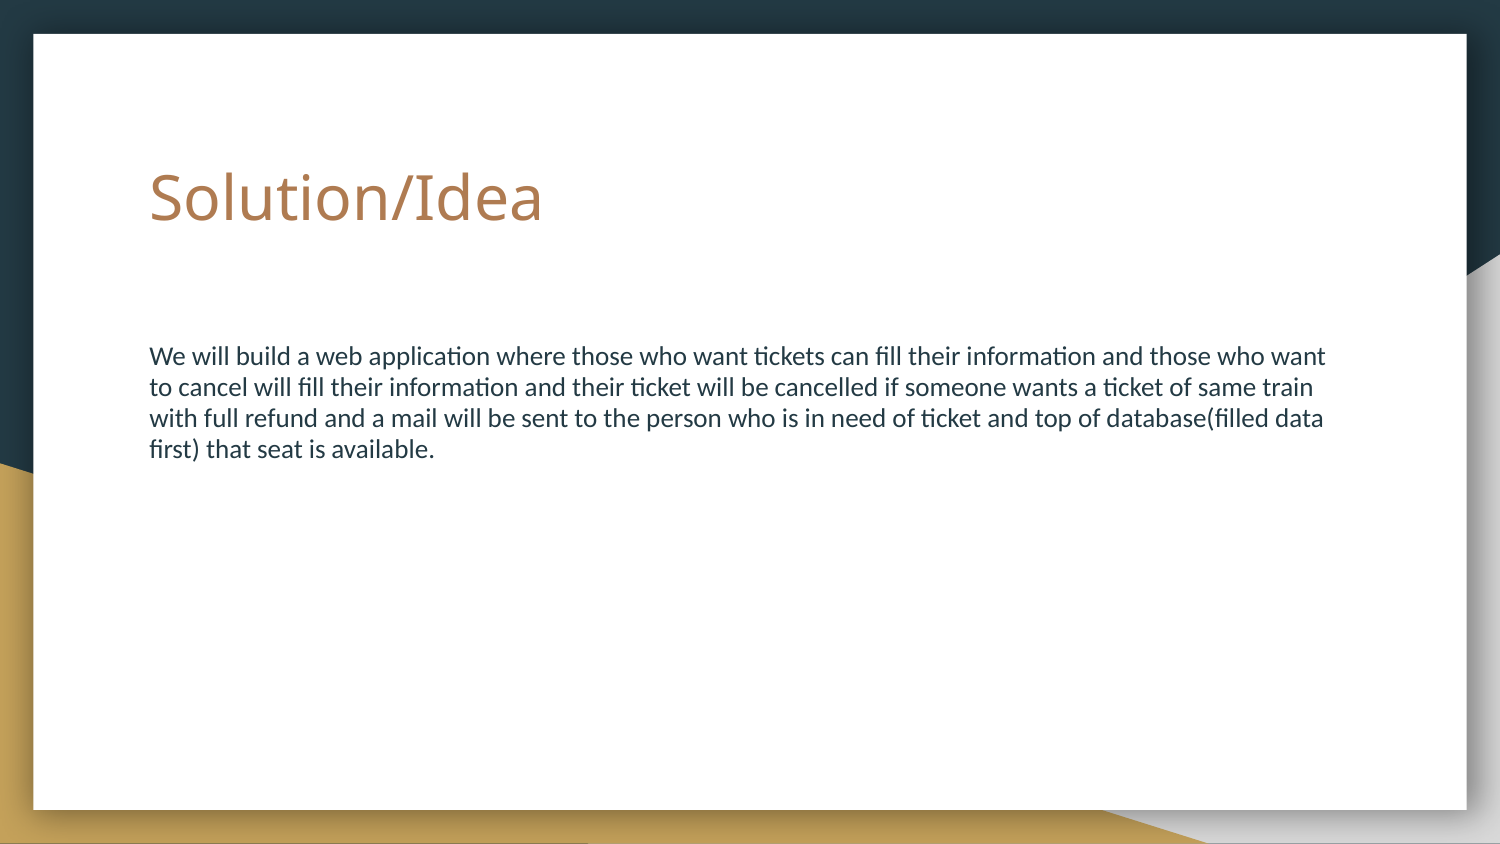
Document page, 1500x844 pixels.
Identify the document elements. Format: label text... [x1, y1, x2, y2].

list We will build a web application where those who want tickets can fill their information and those who want to cancel will fill their information and their ticket will be cancelled if someone wants a ticket of same train with full refund and a mail will be sent to the person who is in need of ticket and top of database(filled data first) that seat is available. [134, 326, 1366, 729]
title Solution/Idea [134, 138, 1366, 296]
